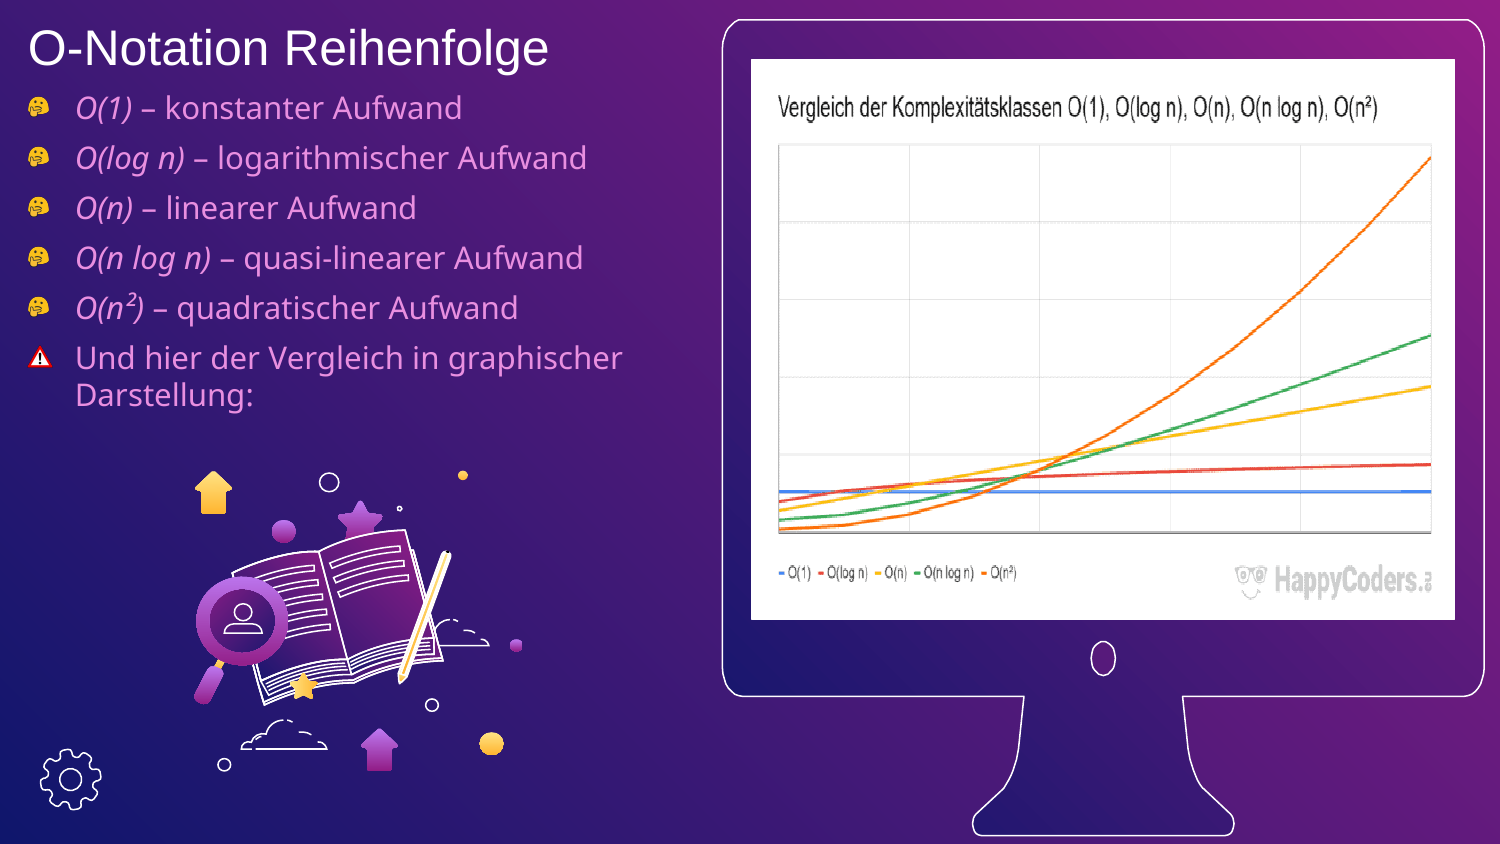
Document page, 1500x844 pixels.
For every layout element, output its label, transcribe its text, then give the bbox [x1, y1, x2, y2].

picture [27, 295, 50, 318]
picture [27, 195, 50, 218]
picture [749, 59, 1459, 623]
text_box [192, 470, 523, 772]
picture [27, 345, 50, 368]
picture [27, 145, 50, 168]
text_box [40, 749, 101, 810]
text_box O-Notation Reihenfolge O(1) – konstanter Aufwand O(log n) – logarithmischer Aufwand O(n) – linearer Aufwand O(n log n) – quasi-linearer Aufwand O(n²) – quadratischer Aufwand Und hier der Vergleich in graphischer Darstellung: [13, 8, 764, 421]
picture [27, 95, 50, 118]
text_box [722, 19, 1485, 836]
picture [27, 245, 50, 268]
